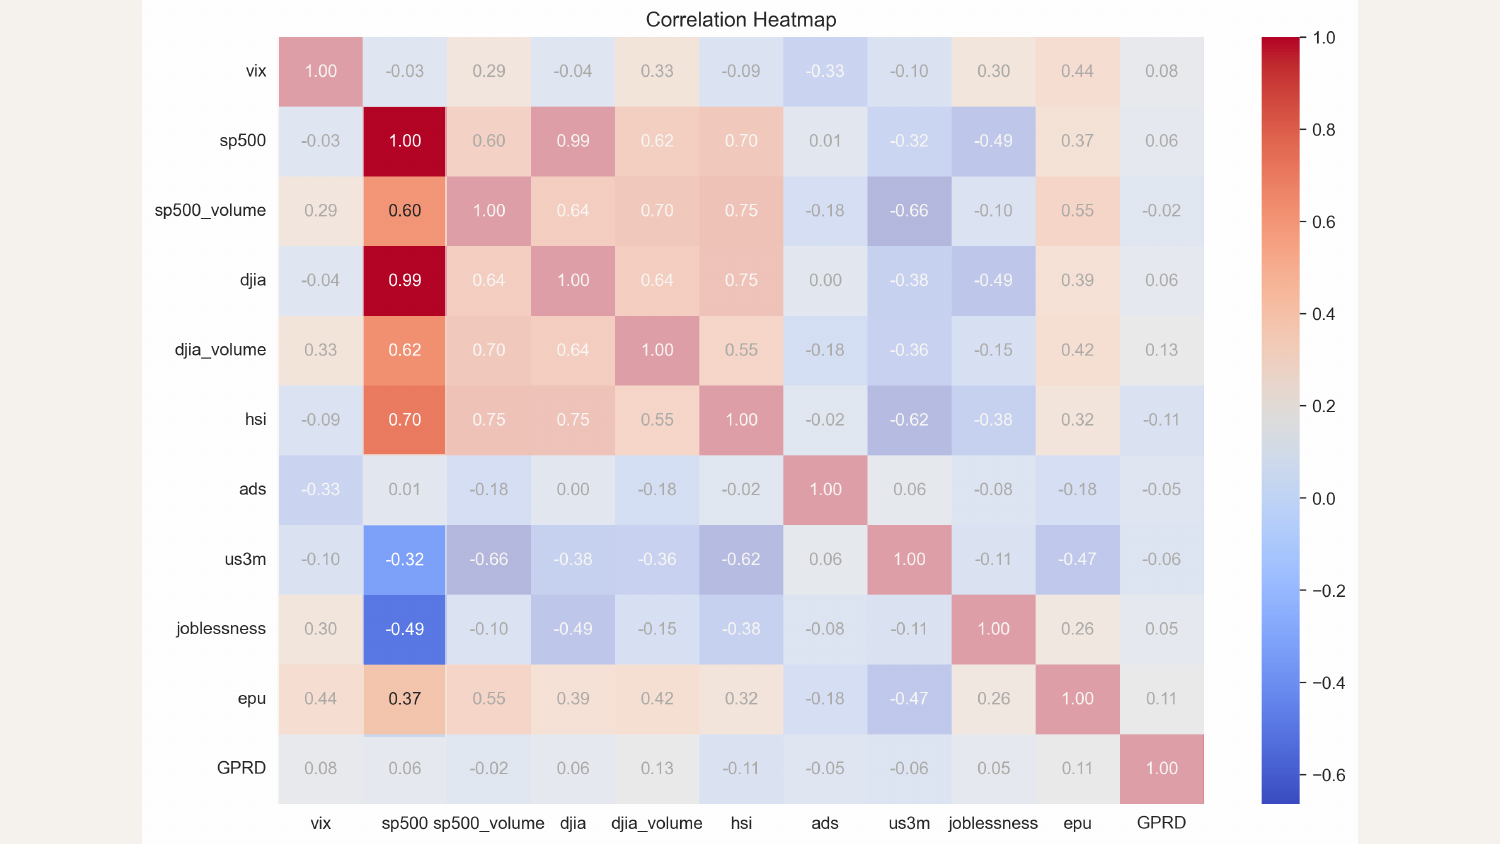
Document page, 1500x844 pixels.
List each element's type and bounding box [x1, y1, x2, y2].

picture [141, 0, 1359, 844]
